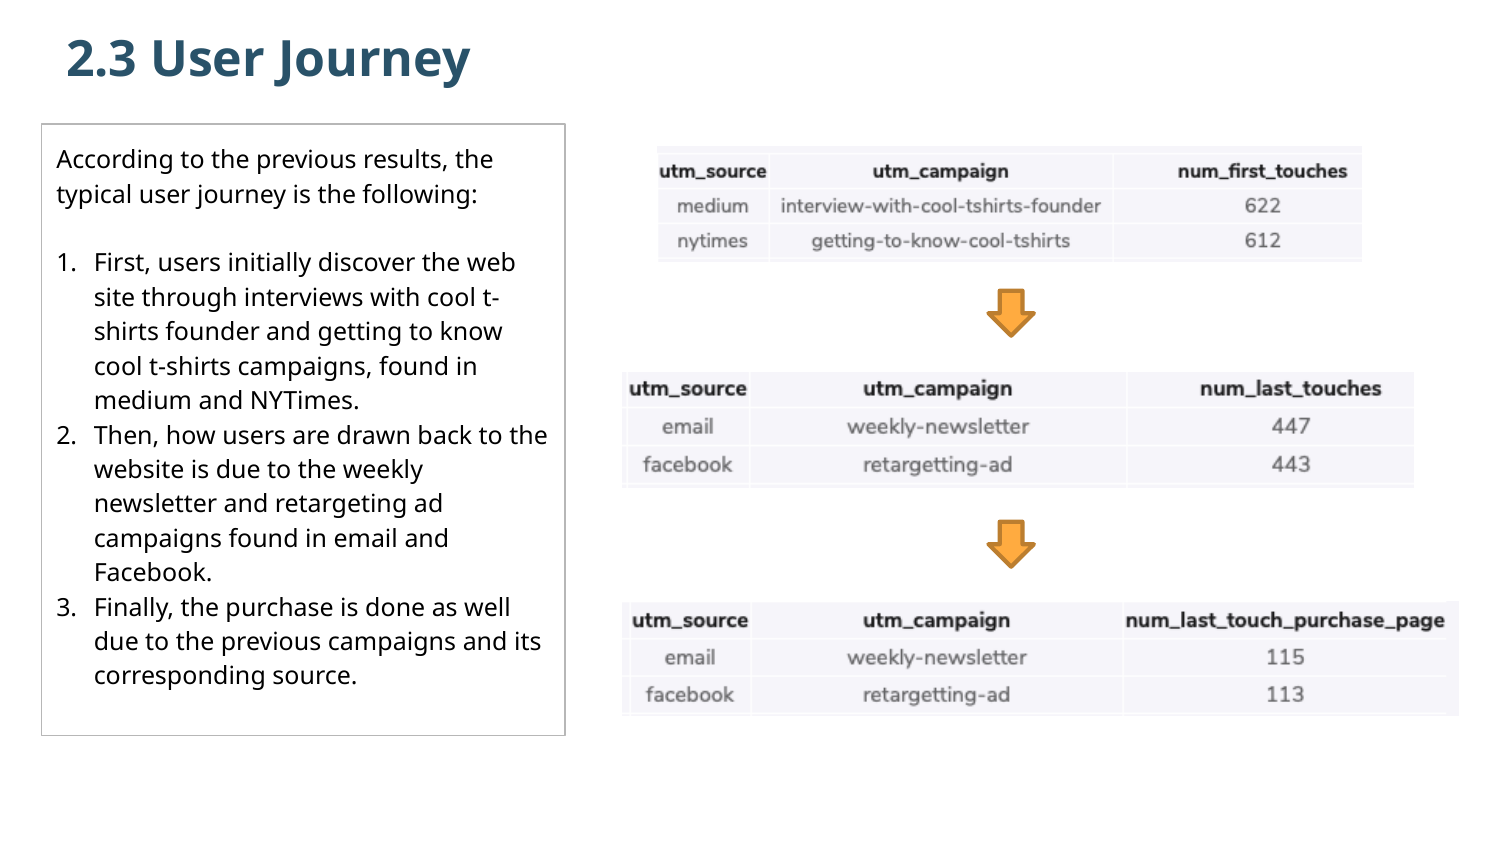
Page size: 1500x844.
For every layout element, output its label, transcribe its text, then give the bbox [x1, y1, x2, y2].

text_box According to the previous results, the typical user journey is the following: First, users initially discover the web site through interviews with cool t-shirts founder and getting to know cool t-shirts campaigns, found in medium and NYTimes. Then, how users are drawn back to the website is due to the weekly newsletter and retargeting ad campaigns found in email and Facebook. Finally, the purchase is done as well due to the previous campaigns and its corresponding source. [41, 124, 566, 736]
picture [622, 372, 1414, 488]
text_box 2.3 User Journey [51, 12, 1449, 102]
text_box [986, 519, 1036, 569]
picture [622, 600, 1459, 716]
text_box [986, 288, 1036, 338]
picture [657, 146, 1363, 262]
